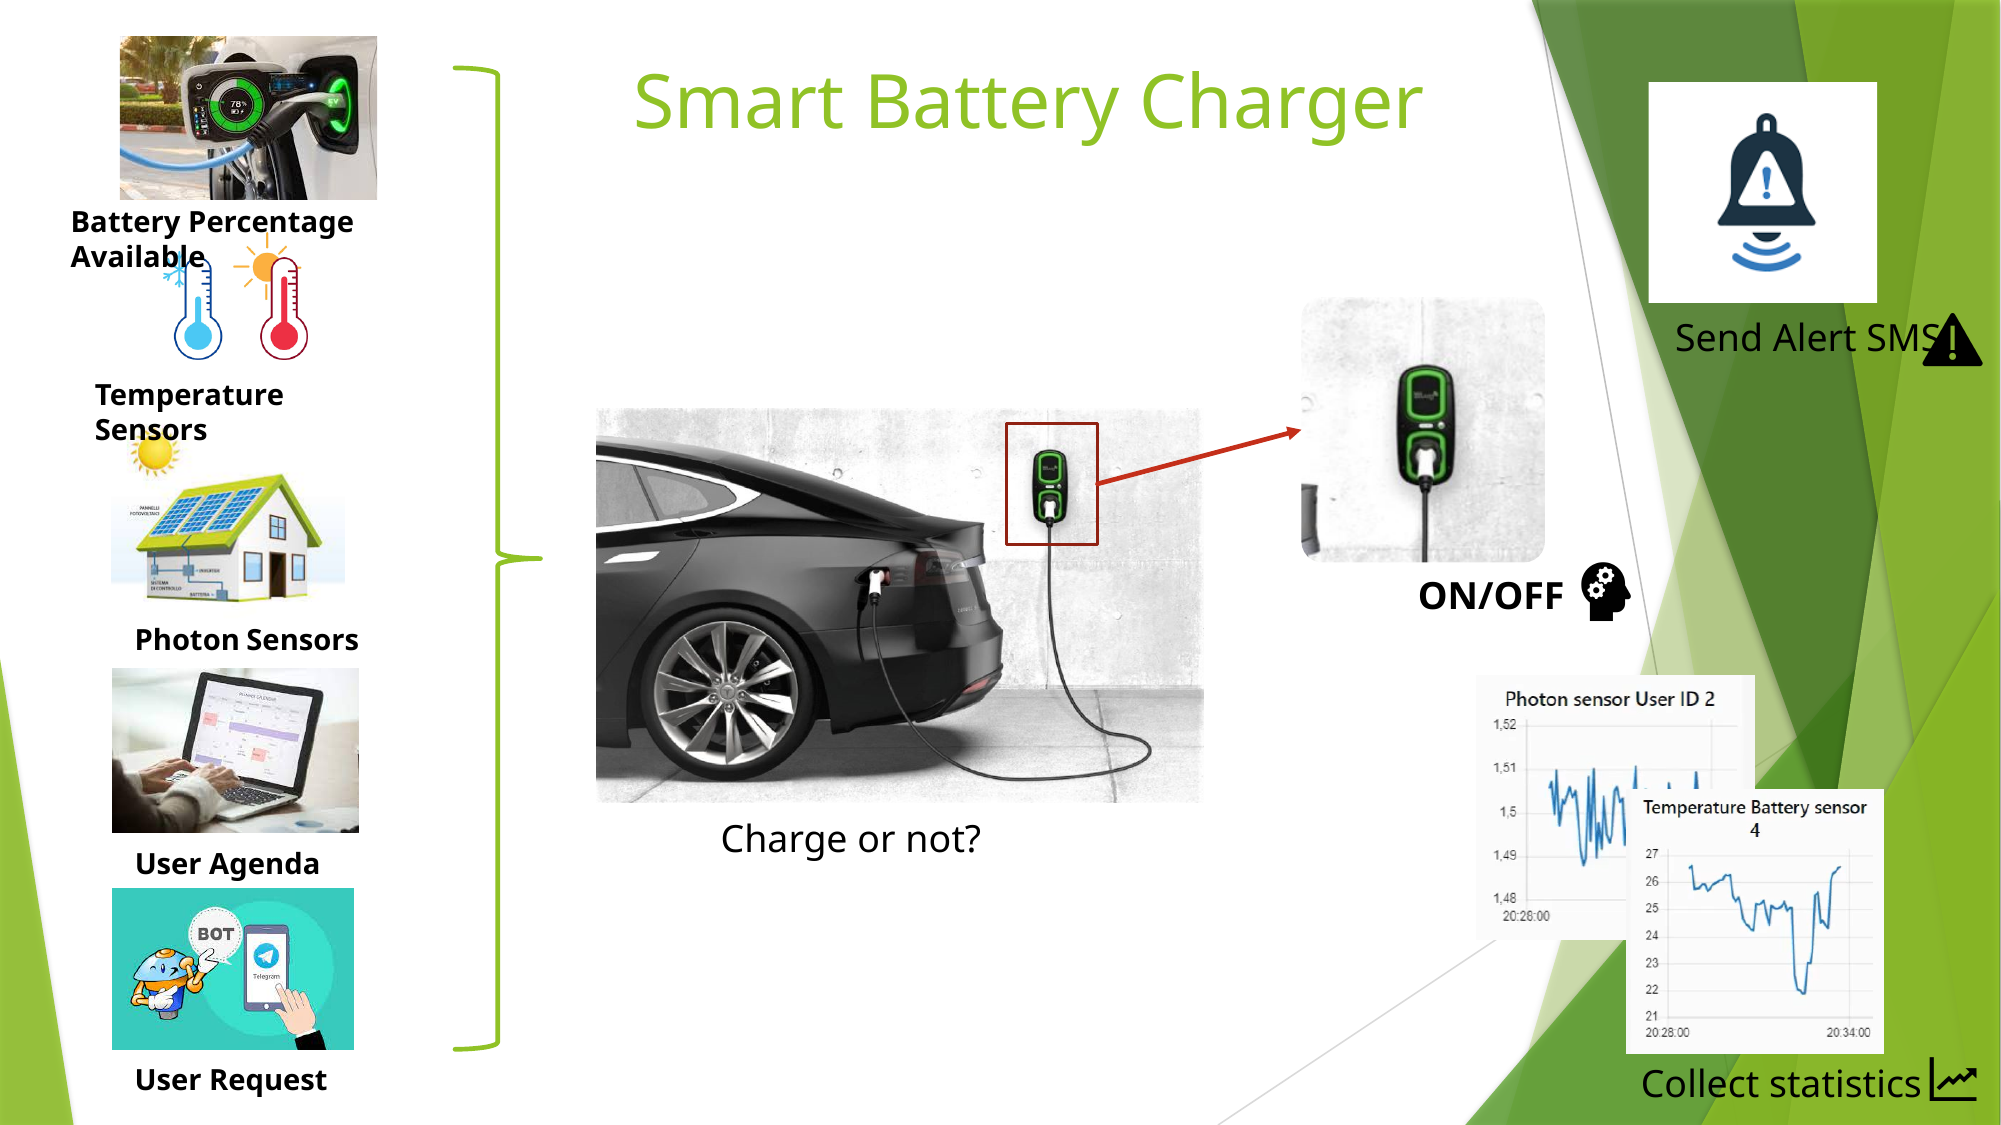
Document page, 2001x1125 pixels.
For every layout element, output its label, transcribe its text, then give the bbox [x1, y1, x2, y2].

picture [110, 407, 346, 626]
picture [1648, 82, 1878, 303]
picture [1919, 1048, 1986, 1110]
title Smart Battery Charger [618, 45, 1441, 199]
picture [163, 232, 308, 361]
picture [1570, 558, 1641, 628]
text_box Battery Percentage Available [55, 196, 455, 316]
text_box [453, 66, 542, 1051]
picture [1919, 306, 1986, 373]
picture [111, 888, 355, 1050]
picture [1300, 296, 1546, 563]
text_box Temperature Sensors [80, 369, 417, 484]
picture [111, 667, 360, 834]
text_box Send Alert SMS [1660, 306, 1966, 412]
text_box Collect statistics [1626, 1053, 1915, 1113]
text_box Photon Sensors [119, 613, 378, 664]
text_box ON/OFF [1403, 564, 1566, 625]
picture [596, 407, 1204, 803]
picture [1476, 675, 1884, 1055]
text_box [1158, 429, 1302, 485]
text_box Charge or not? [705, 811, 1007, 868]
picture [119, 36, 378, 201]
text_box User Agenda [120, 843, 336, 887]
text_box User Request [119, 1053, 378, 1104]
